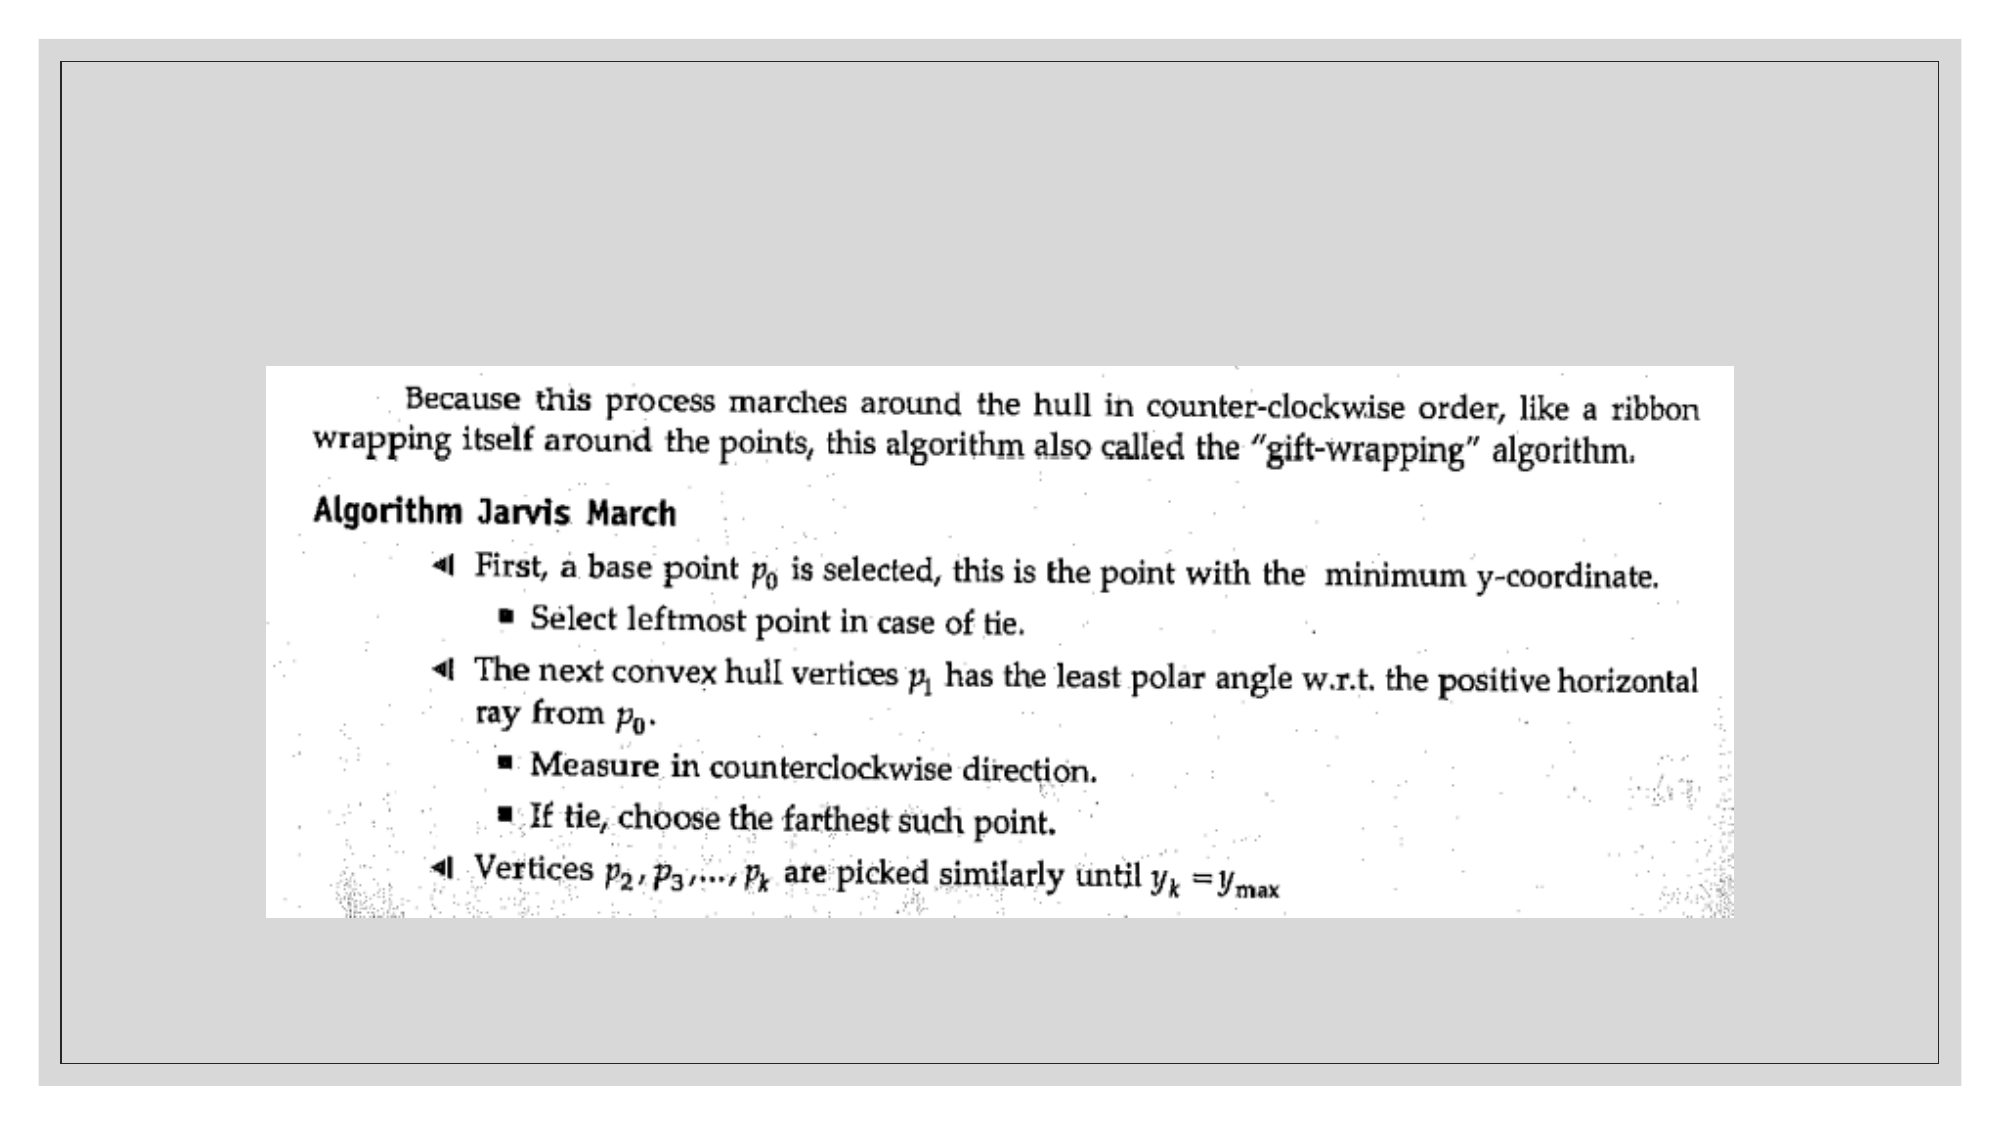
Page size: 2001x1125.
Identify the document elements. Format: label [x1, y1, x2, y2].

list [266, 366, 1734, 918]
